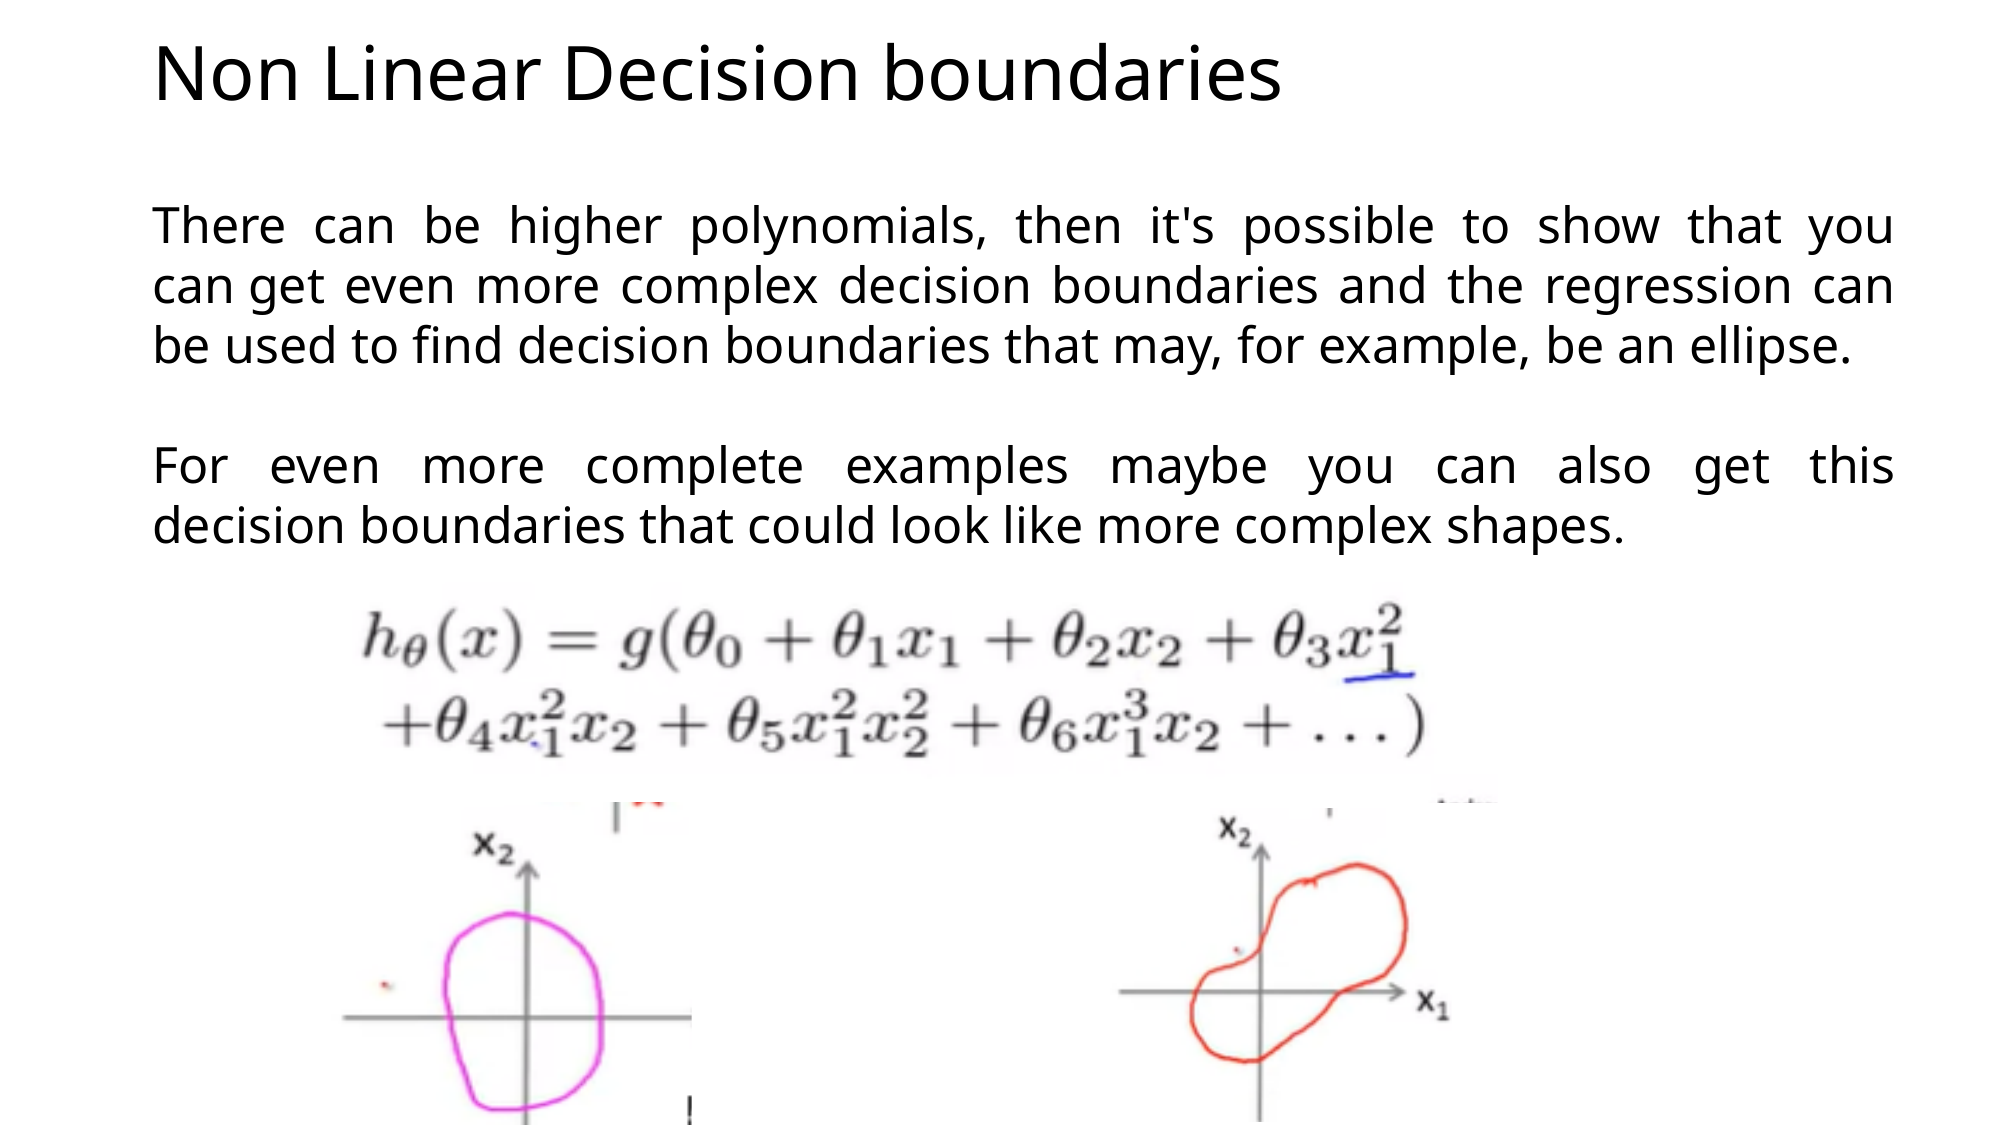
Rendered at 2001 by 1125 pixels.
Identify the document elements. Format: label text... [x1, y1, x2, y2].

picture [307, 802, 692, 1125]
title Non Linear Decision boundaries [137, 27, 1863, 125]
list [307, 577, 1498, 803]
text_box There can be higher polynomials, then it's possible to show that you can get even more complex decision boundaries and the regression can be used to find decision boundaries that may, for example, be an ellipse. For even more complete examples maybe you can also get this decision boundaries that could look like more complex shapes. [137, 185, 1912, 606]
picture [1105, 808, 1452, 1122]
